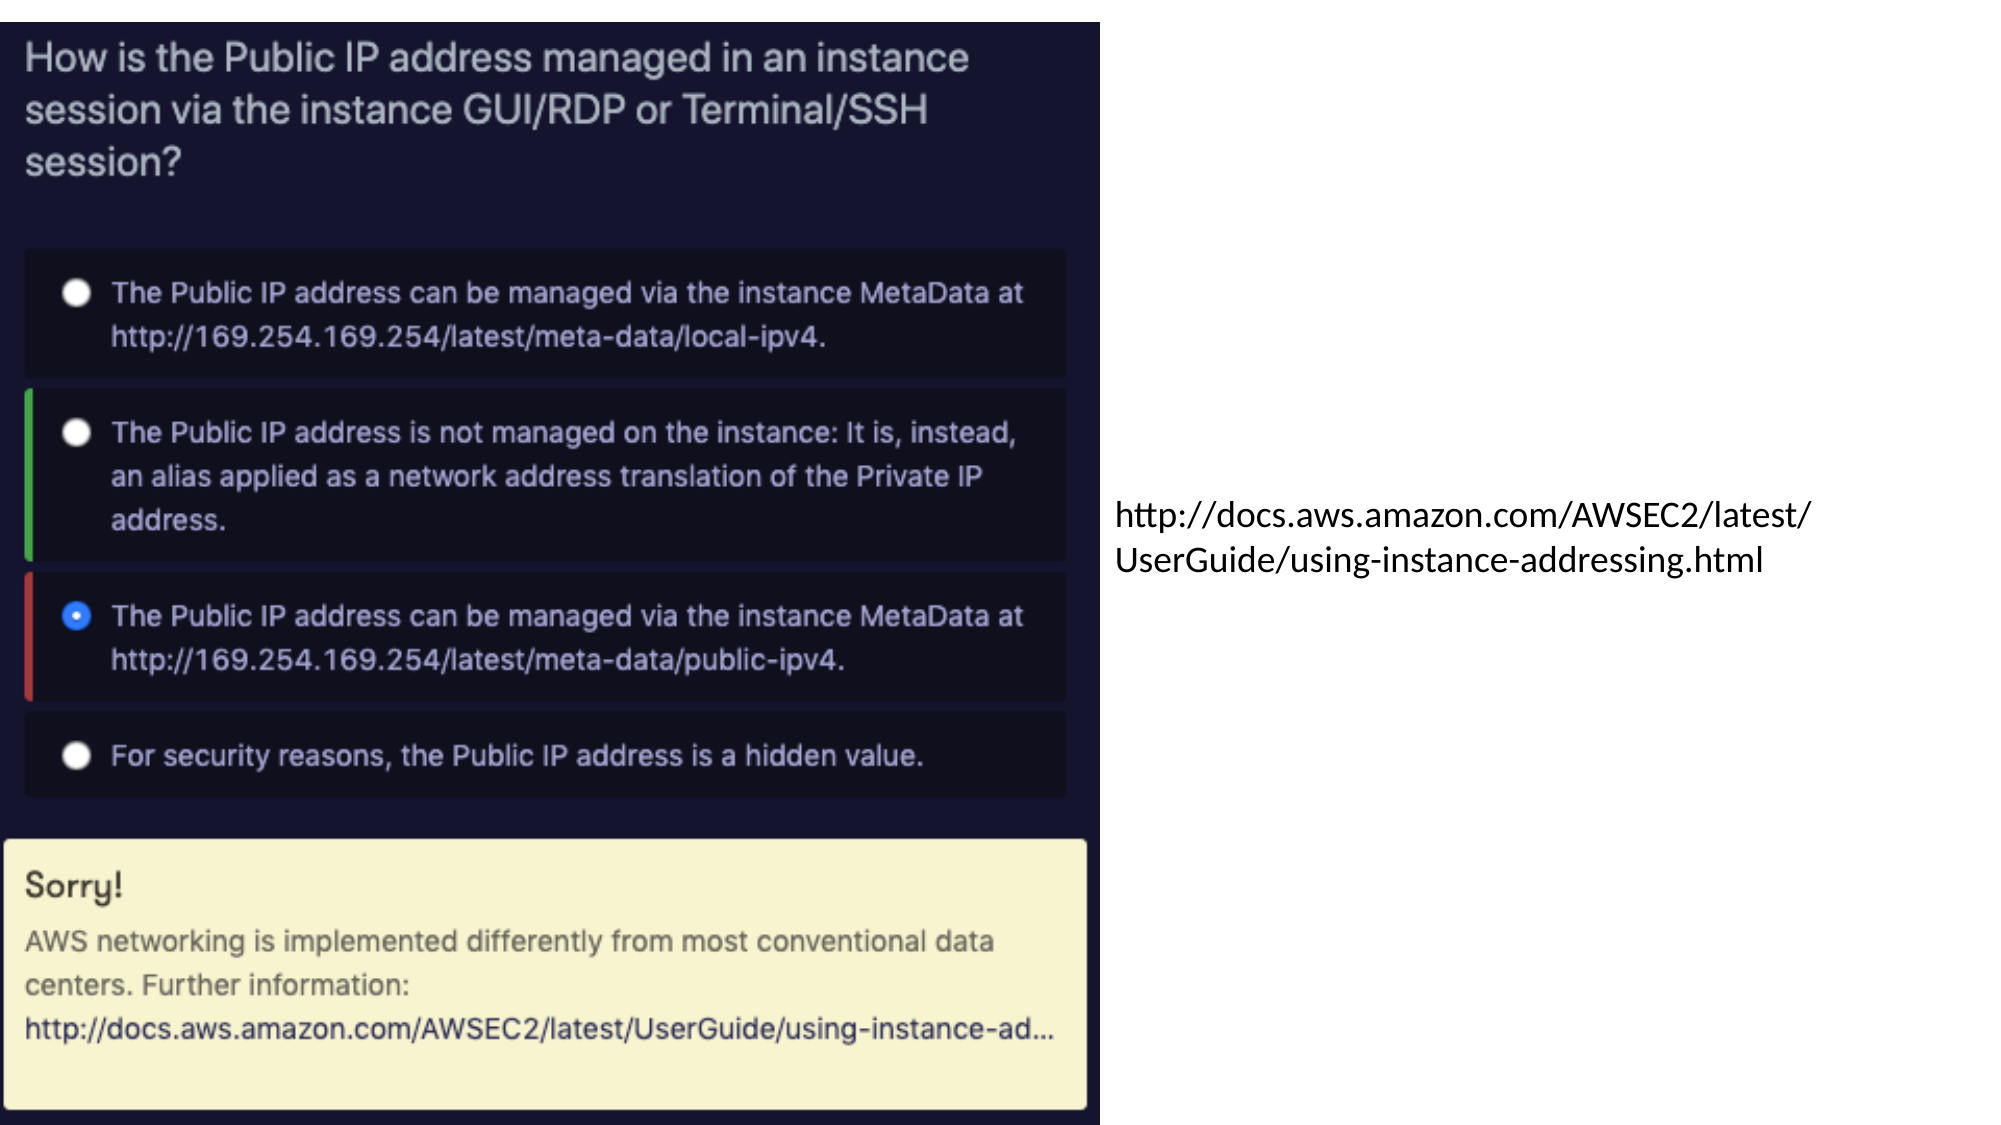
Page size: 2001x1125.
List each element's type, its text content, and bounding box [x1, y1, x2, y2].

text_box http://docs.aws.amazon.com/AWSEC2/latest/UserGuide/using-instance-addressing.html [1100, 483, 1940, 588]
picture [0, 22, 1100, 1125]
